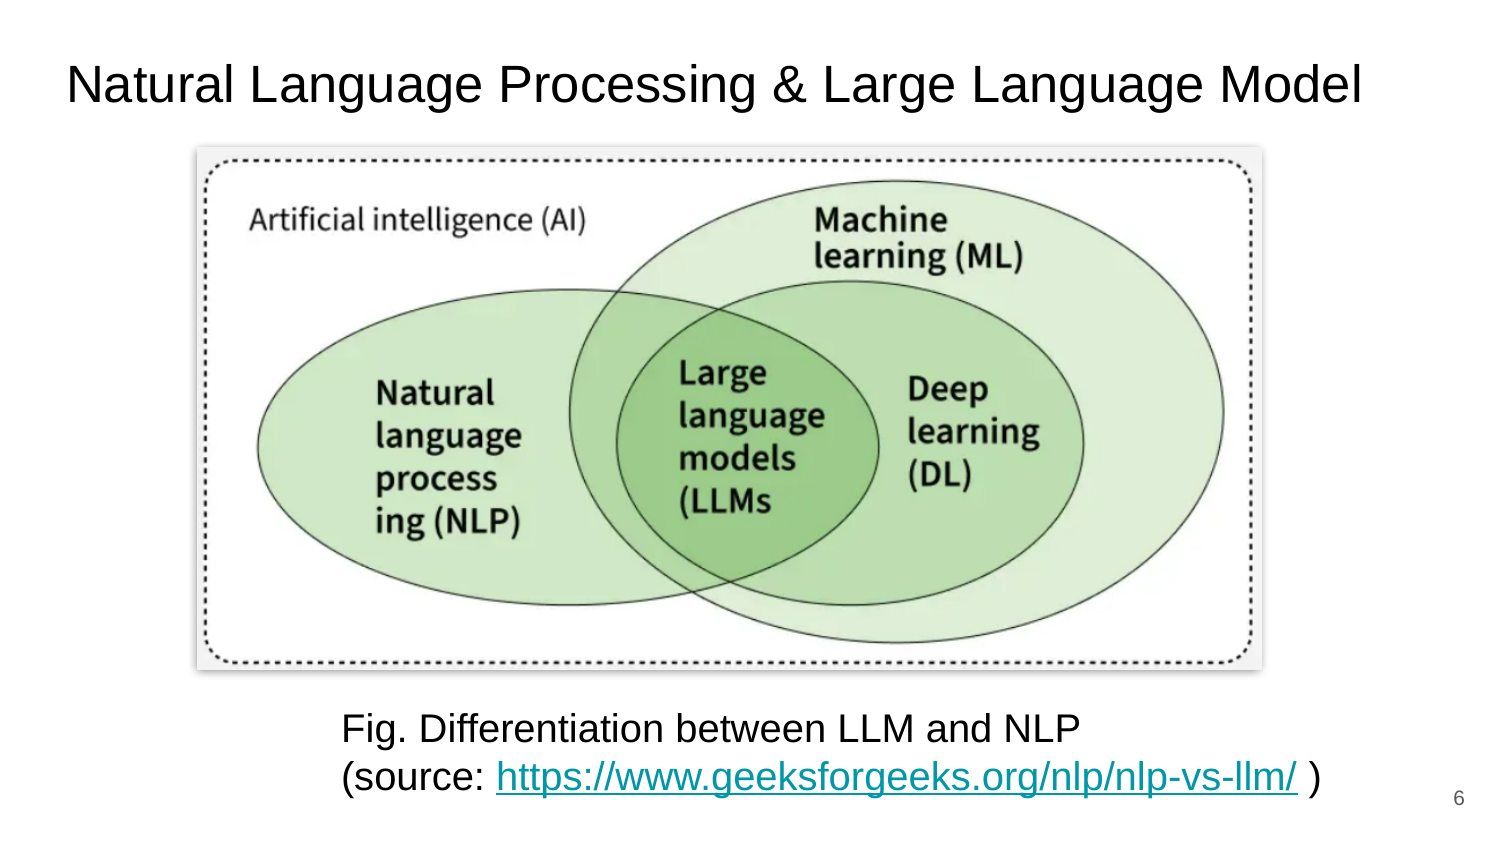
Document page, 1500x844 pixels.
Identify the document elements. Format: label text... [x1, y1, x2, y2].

title Natural Language Processing & Large Language Model [51, 35, 1449, 130]
slide_number ‹#› [1389, 764, 1480, 830]
picture [197, 147, 1262, 670]
title Fig. Differentiation between LLM and NLP (source: https://www.geeksforgeeks.org/nlp/nlp-vs-llm/ ) [325, 687, 1390, 816]
